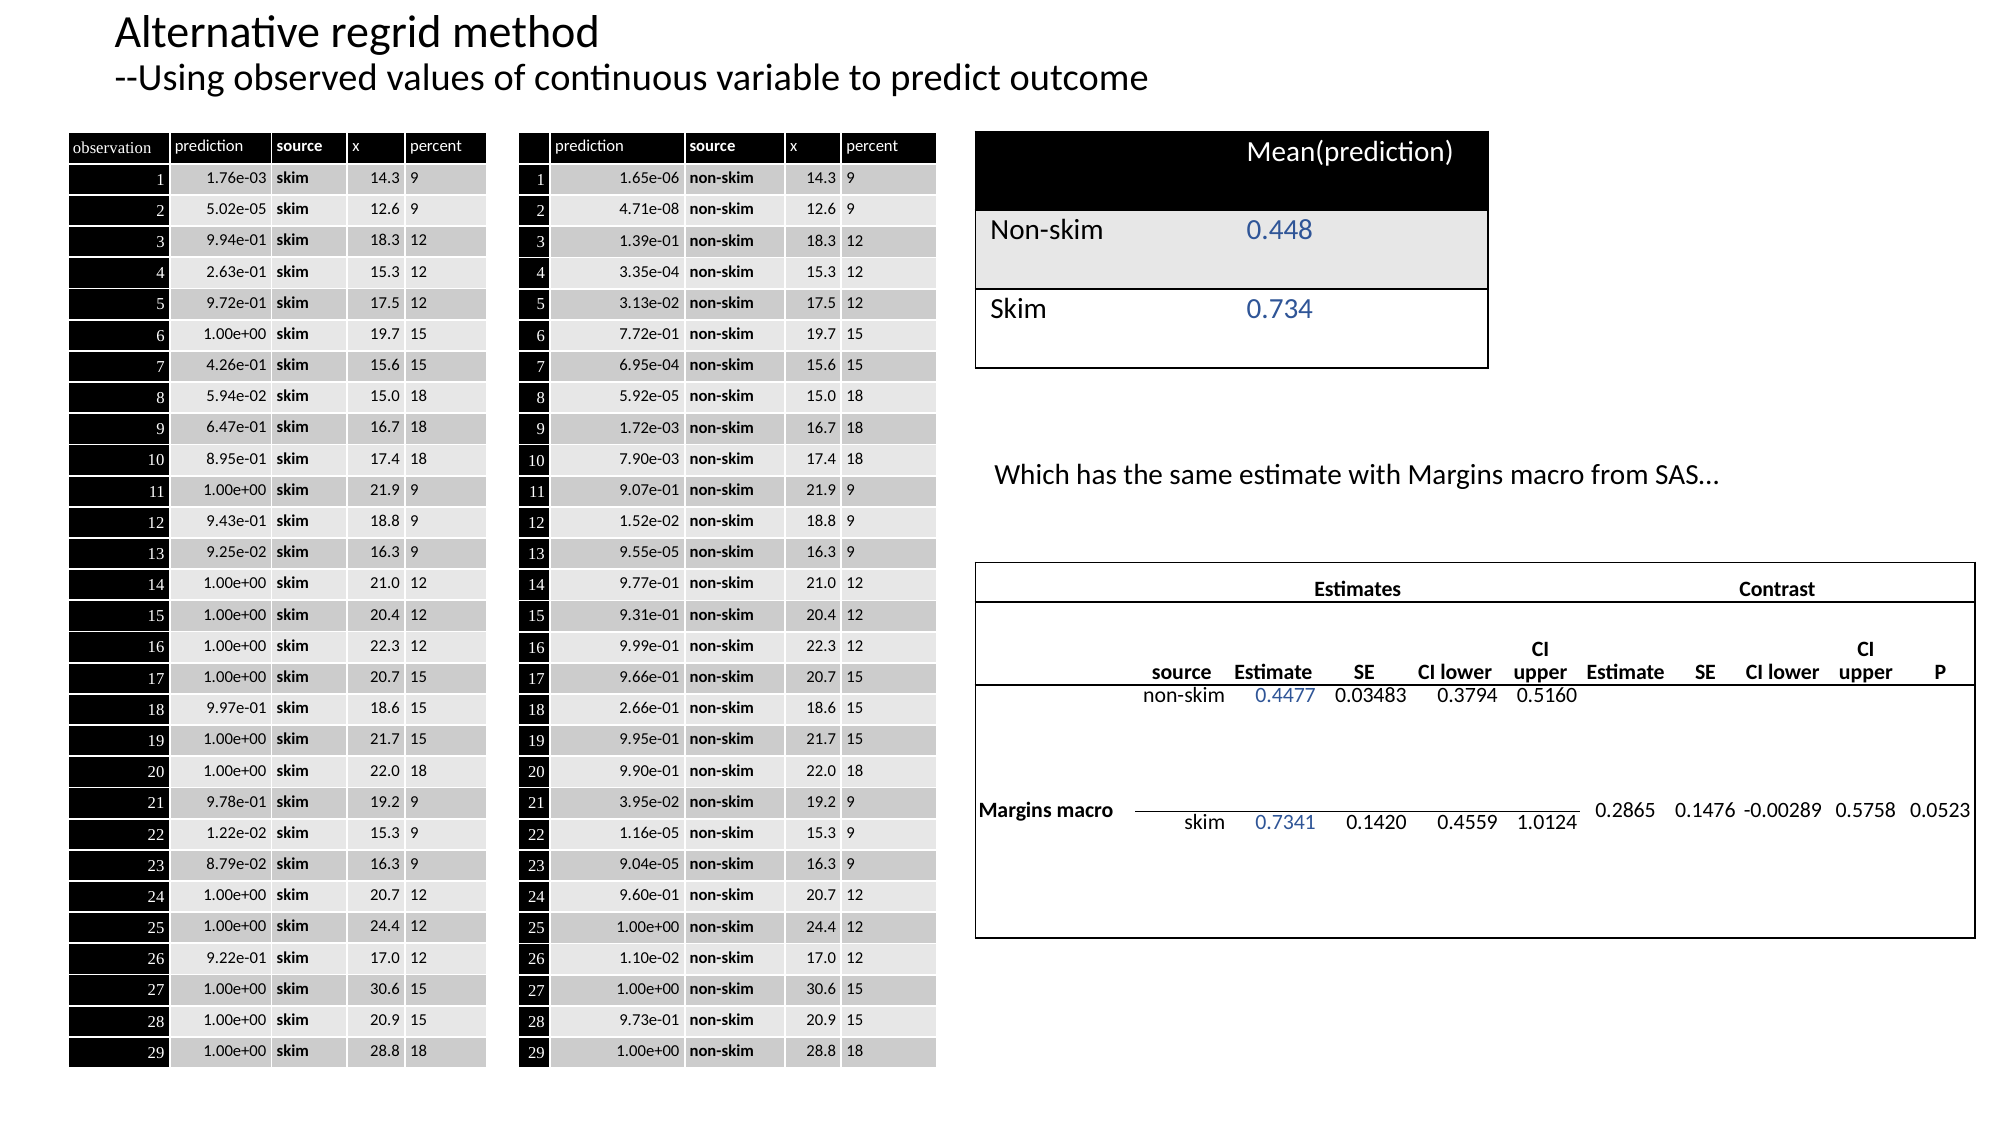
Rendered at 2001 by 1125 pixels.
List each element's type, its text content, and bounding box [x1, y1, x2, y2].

table_cell 15 [406, 975, 486, 1005]
table_cell 0.03483 [1319, 686, 1410, 811]
table_cell 18 [406, 414, 486, 444]
table_cell 7 [69, 352, 169, 381]
table_cell 20.7 [348, 664, 404, 693]
table_cell 18.6 [348, 695, 404, 724]
table_cell 9.77e-01 [551, 570, 684, 600]
table_cell non-skim [686, 944, 784, 974]
table_cell 15.3 [786, 820, 840, 849]
table_cell 9.99e-01 [551, 633, 684, 662]
table_cell 12 [406, 882, 486, 911]
table_cell 11 [519, 477, 549, 506]
table_cell non-skim [686, 227, 784, 257]
table_cell 9.25e-02 [171, 539, 271, 568]
table_cell 1.76e-03 [171, 165, 271, 194]
table_cell 1.00e+00 [171, 913, 271, 942]
table_cell 7.90e-03 [551, 445, 684, 475]
table_cell 15 [406, 664, 486, 693]
table_cell 14 [519, 570, 549, 600]
table_cell 9 [406, 851, 486, 880]
table_cell 9 [69, 414, 169, 444]
table_cell 1.00e+00 [171, 757, 271, 787]
table_cell 17.0 [786, 944, 840, 974]
table_cell 14.3 [348, 165, 404, 194]
table_cell 9 [406, 196, 486, 225]
table_cell 20.7 [348, 882, 404, 911]
table_cell 0.4477 [1228, 686, 1319, 811]
table_cell 9 [842, 165, 936, 194]
table_cell 25 [69, 913, 169, 942]
table_cell 9.73e-01 [551, 1007, 684, 1036]
table_cell non-skim [686, 976, 784, 1005]
table_cell 2 [519, 196, 549, 225]
table_cell 17.5 [348, 289, 404, 319]
table_cell 9.04e-05 [551, 851, 684, 880]
table_cell 26 [519, 944, 549, 974]
table_cell 15.6 [348, 352, 404, 381]
table_cell 1.00e+00 [551, 976, 684, 1005]
table_cell 1.00e+00 [171, 632, 271, 662]
table_cell 15.6 [786, 352, 840, 381]
table_cell 2.63e-01 [171, 258, 271, 288]
table_cell 9.43e-01 [171, 508, 271, 537]
table_cell 5 [69, 289, 169, 319]
table_cell 6.95e-04 [551, 352, 684, 381]
table_cell 15.3 [348, 258, 404, 288]
table_cell 12 [842, 601, 936, 631]
table_cell non-skim [686, 851, 784, 880]
table_cell 4.71e-08 [551, 196, 684, 225]
table_cell 15 [69, 601, 169, 631]
table_cell 1.0124 [1501, 812, 1580, 937]
table_cell 17.4 [786, 445, 840, 475]
table_header prediction [171, 133, 271, 163]
table_cell 0.3794 [1410, 686, 1501, 811]
table_cell 9 [842, 539, 936, 568]
table_cell 19.7 [786, 321, 840, 350]
table_cell non-skim [686, 757, 784, 787]
table_cell 19.7 [348, 321, 404, 350]
table_header percent [842, 133, 936, 163]
table_cell 15 [842, 1007, 936, 1036]
table_cell 28 [519, 1007, 549, 1036]
table_cell 1.00e+00 [171, 1007, 271, 1036]
table_cell skim [272, 414, 346, 444]
table_cell 16 [519, 633, 549, 662]
table_cell 8.95e-01 [171, 445, 271, 475]
table_cell 18 [842, 757, 936, 787]
table_cell non-skim [686, 290, 784, 319]
table_cell 18.3 [348, 227, 404, 256]
table_cell 15.3 [786, 258, 840, 288]
table_cell 18 [69, 695, 169, 724]
table_cell skim [272, 570, 346, 599]
table_cell 0.1476 [1671, 686, 1740, 937]
table_cell 10 [519, 445, 549, 475]
table_cell 18.8 [786, 508, 840, 537]
table_cell 0.5160 [1501, 686, 1580, 811]
table_cell 30.6 [348, 975, 404, 1005]
table_cell 0.448 [1232, 211, 1487, 288]
table_cell 15 [842, 976, 936, 1005]
table_cell non-skim [686, 445, 784, 475]
table_cell 1.16e-05 [551, 820, 684, 849]
table_cell 9.31e-01 [551, 601, 684, 631]
table_cell non-skim [686, 508, 784, 537]
table_cell non-skim [686, 383, 784, 412]
table_cell 9.97e-01 [171, 695, 271, 724]
table_cell 1 [519, 165, 549, 194]
table_cell 22 [69, 820, 169, 849]
table_cell 9.78e-01 [171, 788, 271, 818]
table_cell SE [1319, 603, 1410, 684]
table_cell 12 [406, 570, 486, 599]
table_cell 8 [69, 383, 169, 412]
table_cell [976, 603, 1135, 684]
table_cell 0.0523 [1906, 686, 1974, 937]
table_cell 0.1420 [1319, 812, 1410, 937]
table_cell P [1906, 603, 1974, 684]
table_cell 21.0 [786, 570, 840, 600]
table_cell 15 [406, 321, 486, 350]
table_cell 9.95e-01 [551, 726, 684, 755]
table_cell Margins macro [976, 686, 1135, 937]
table_cell 1.52e-02 [551, 508, 684, 537]
table_cell 15 [406, 1007, 486, 1036]
table_cell 15 [842, 352, 936, 381]
table_cell 18.3 [786, 227, 840, 257]
table_cell skim [272, 227, 346, 256]
table_header [976, 563, 1135, 601]
table_cell skim [272, 165, 346, 194]
table_cell 16 [69, 632, 169, 662]
table_cell non-skim [686, 539, 784, 568]
table_cell 16.3 [786, 851, 840, 880]
table_cell 9 [842, 788, 936, 818]
table_cell 0.2865 [1580, 686, 1671, 937]
table_cell 28.8 [348, 1038, 404, 1067]
table_cell 8.79e-02 [171, 851, 271, 880]
table_cell 21.9 [786, 477, 840, 506]
table_cell 9 [842, 477, 936, 506]
table_cell 3 [69, 227, 169, 256]
table_cell 15.3 [348, 820, 404, 849]
table_cell 6.47e-01 [171, 414, 271, 444]
table_cell 6 [519, 321, 549, 350]
table_cell non-skim [686, 788, 784, 818]
table_cell 30.6 [786, 976, 840, 1005]
table_header [976, 133, 1232, 209]
table_cell 9 [842, 851, 936, 880]
table_cell 28 [69, 1007, 169, 1036]
table_cell 0.7341 [1228, 812, 1319, 937]
table_cell 12 [842, 882, 936, 911]
table_cell non-skim [686, 601, 784, 631]
table_cell 9 [406, 477, 486, 506]
table_cell 2.66e-01 [551, 695, 684, 724]
table_cell 7 [519, 352, 549, 381]
table_cell 17.5 [786, 290, 840, 319]
table_cell 22.3 [786, 633, 840, 662]
table_cell 18 [842, 383, 936, 412]
table_cell 21 [69, 788, 169, 818]
table_cell CI lower [1410, 603, 1501, 684]
table_cell non-skim [686, 726, 784, 755]
table_cell 21.0 [348, 570, 404, 599]
table_cell 0.734 [1232, 290, 1487, 367]
table_cell 12.6 [348, 196, 404, 225]
table_cell skim [272, 258, 346, 288]
table_cell 9 [406, 508, 486, 537]
table_cell non-skim [686, 258, 784, 288]
table_cell non-skim [686, 196, 784, 225]
table_header Contrast [1580, 563, 1974, 601]
table_cell 1.00e+00 [171, 321, 271, 350]
table_cell 9.07e-01 [551, 477, 684, 506]
table_cell skim [272, 321, 346, 350]
table_cell 14.3 [786, 165, 840, 194]
table_cell 1.00e+00 [171, 664, 271, 693]
table_cell skim [272, 508, 346, 537]
table_cell 20 [519, 757, 549, 787]
table_header observation [69, 133, 169, 163]
table_cell 18 [406, 445, 486, 475]
table_cell 20.9 [348, 1007, 404, 1036]
table_cell Skim [976, 290, 1232, 367]
table_cell 24.4 [348, 913, 404, 942]
table_cell 21.7 [348, 726, 404, 755]
table_cell CI upper [1826, 603, 1906, 684]
text_box Which has the same estimate with Margins macro from SAS… [979, 448, 1735, 498]
table_cell 19.2 [786, 788, 840, 818]
table_cell 4 [519, 258, 549, 288]
table_cell 21 [519, 788, 549, 818]
table_cell non-skim [686, 633, 784, 662]
table_cell non-skim [686, 1007, 784, 1036]
table_cell 3.13e-02 [551, 290, 684, 319]
table_cell 20.4 [348, 601, 404, 631]
table_cell 5.92e-05 [551, 383, 684, 412]
table_cell 18 [519, 695, 549, 724]
table_cell 15 [842, 695, 936, 724]
table_cell non-skim [686, 1038, 784, 1067]
table_cell CI lower [1740, 603, 1826, 684]
table_cell 15 [406, 352, 486, 381]
table_cell 1.72e-03 [551, 414, 684, 444]
table_cell 7.72e-01 [551, 321, 684, 350]
table_cell 2 [69, 196, 169, 225]
table_cell non-skim [686, 165, 784, 194]
table_cell 19.2 [348, 788, 404, 818]
table_cell 12 [842, 913, 936, 943]
table_cell 12 [842, 944, 936, 974]
table_cell 29 [519, 1038, 549, 1067]
table_cell 9 [406, 820, 486, 849]
table_cell 17.0 [348, 944, 404, 974]
table_cell 12 [406, 944, 486, 974]
table_header prediction [551, 133, 684, 163]
table_cell 17 [69, 664, 169, 693]
table_cell 12 [842, 258, 936, 288]
table_cell non-skim [686, 352, 784, 381]
table_cell 3.35e-04 [551, 258, 684, 288]
table_cell 9 [842, 196, 936, 225]
table_cell 16.7 [786, 414, 840, 444]
table_cell source [1135, 603, 1228, 684]
table_cell non-skim [686, 321, 784, 350]
table_cell skim [272, 383, 346, 412]
table_cell 12 [406, 289, 486, 319]
table_cell Estimate [1580, 603, 1671, 684]
table_cell 16.7 [348, 414, 404, 444]
table_cell CI upper [1501, 603, 1580, 684]
table_cell 12 [842, 570, 936, 600]
table_cell 29 [69, 1038, 169, 1067]
table_cell 25 [519, 913, 549, 943]
table_cell 18.8 [348, 508, 404, 537]
table_cell 12 [406, 258, 486, 288]
table_cell 9 [842, 508, 936, 537]
table_cell 10 [69, 445, 169, 475]
table_cell skim [272, 664, 346, 693]
table_cell 15 [519, 601, 549, 631]
table_cell 9.66e-01 [551, 664, 684, 693]
table_cell 27 [69, 975, 169, 1005]
table_cell 12 [519, 508, 549, 537]
table_cell skim [272, 944, 346, 974]
table_cell 12 [406, 632, 486, 662]
table_cell 15.0 [786, 383, 840, 412]
table_cell skim [272, 352, 346, 381]
table_cell 18 [842, 445, 936, 475]
table_cell 12 [842, 290, 936, 319]
table_header Estimates [1135, 563, 1580, 601]
table_cell 0.5758 [1826, 686, 1906, 937]
table_header source [686, 133, 784, 163]
table_cell 13 [69, 539, 169, 568]
table_cell 11 [69, 477, 169, 506]
table_header x [786, 133, 840, 163]
table_cell 0.4559 [1410, 812, 1501, 937]
table_cell 15 [406, 695, 486, 724]
table_cell skim [272, 289, 346, 319]
table_cell non-skim [686, 695, 784, 724]
table_cell non-skim [686, 414, 784, 444]
table_cell 18 [842, 414, 936, 444]
table_cell 4 [69, 258, 169, 288]
table_cell 24.4 [786, 913, 840, 943]
table_cell 9 [406, 165, 486, 194]
table_cell 9.94e-01 [171, 227, 271, 256]
table_cell 24 [519, 882, 549, 911]
table_cell 13 [519, 539, 549, 568]
table_cell 18 [842, 1038, 936, 1067]
table_cell 24 [69, 882, 169, 911]
table_cell 1.00e+00 [551, 913, 684, 943]
table_cell 12 [406, 601, 486, 631]
table_cell 19 [69, 726, 169, 755]
table_cell 12 [842, 227, 936, 257]
table_cell 12 [406, 227, 486, 256]
table_cell Non-skim [976, 211, 1232, 288]
table_cell 17 [519, 664, 549, 693]
table_cell 3.95e-02 [551, 788, 684, 818]
table_cell 22.0 [348, 757, 404, 787]
table_header source [272, 133, 346, 163]
table_cell non-skim [686, 477, 784, 506]
table_cell skim [272, 851, 346, 880]
table_cell 16.3 [348, 851, 404, 880]
table_cell 1.00e+00 [171, 570, 271, 599]
table_cell 14 [69, 570, 169, 599]
table_cell skim [272, 196, 346, 225]
table_cell 12 [406, 913, 486, 942]
table_cell 3 [519, 227, 549, 257]
table_cell non-skim [686, 570, 784, 600]
table_cell 18 [406, 757, 486, 787]
table_cell 15.0 [348, 383, 404, 412]
table_cell 9.55e-05 [551, 539, 684, 568]
table_cell 9.90e-01 [551, 757, 684, 787]
table_cell skim [272, 820, 346, 849]
table_cell 8 [519, 383, 549, 412]
table_cell skim [272, 1038, 346, 1067]
table_cell skim [272, 1007, 346, 1036]
table_cell 9.22e-01 [171, 944, 271, 974]
table_cell 1.00e+00 [171, 1038, 271, 1067]
table_cell 9 [406, 788, 486, 818]
table_cell 5 [519, 290, 549, 319]
table_cell 9 [406, 539, 486, 568]
table_cell skim [272, 539, 346, 568]
table_cell -0.00289 [1740, 686, 1826, 937]
table_cell 16.3 [786, 539, 840, 568]
table_cell 21.9 [348, 477, 404, 506]
table_cell skim [272, 882, 346, 911]
table_cell skim [272, 975, 346, 1005]
table_cell 22.0 [786, 757, 840, 787]
table_header [519, 133, 549, 163]
table_cell 1.65e-06 [551, 165, 684, 194]
table_cell 22 [519, 820, 549, 849]
table_header Mean(prediction) [1232, 133, 1487, 209]
table_cell 18 [406, 1038, 486, 1067]
table_cell 26 [69, 944, 169, 974]
table_cell skim [272, 913, 346, 942]
table_cell 12.6 [786, 196, 840, 225]
table_cell skim [272, 445, 346, 475]
table_header percent [406, 133, 486, 163]
table_cell 19 [519, 726, 549, 755]
table_cell 28.8 [786, 1038, 840, 1067]
table_cell skim [272, 632, 346, 662]
table_cell 1.00e+00 [171, 601, 271, 631]
table_cell 1.00e+00 [171, 726, 271, 755]
table_cell 23 [519, 851, 549, 880]
table_cell non-skim [686, 882, 784, 911]
table_cell skim [272, 788, 346, 818]
table_cell skim [272, 726, 346, 755]
table_cell 6 [69, 321, 169, 350]
table_cell 9.72e-01 [171, 289, 271, 319]
table_cell 17.4 [348, 445, 404, 475]
table_cell 1.22e-02 [171, 820, 271, 849]
table_cell 1.00e+00 [171, 477, 271, 506]
table_cell 9 [519, 414, 549, 444]
table_cell 1.00e+00 [551, 1038, 684, 1067]
table_cell non-skim [686, 913, 784, 943]
table_cell skim [272, 477, 346, 506]
table_cell 15 [842, 726, 936, 755]
table_cell 20.4 [786, 601, 840, 631]
table_cell non-skim [686, 664, 784, 693]
table_cell 16.3 [348, 539, 404, 568]
table_cell non-skim [1135, 686, 1228, 811]
table_cell 20.7 [786, 882, 840, 911]
table_cell 27 [519, 976, 549, 1005]
table_cell 15 [842, 321, 936, 350]
table_cell 9.60e-01 [551, 882, 684, 911]
table_header x [348, 133, 404, 163]
table_cell 1.10e-02 [551, 944, 684, 974]
table_cell 21.7 [786, 726, 840, 755]
table_cell 20.7 [786, 664, 840, 693]
table_cell 5.02e-05 [171, 196, 271, 225]
table_cell non-skim [686, 820, 784, 849]
table_cell 23 [69, 851, 169, 880]
table_cell 22.3 [348, 632, 404, 662]
table_cell 1.00e+00 [171, 975, 271, 1005]
table_cell skim [272, 601, 346, 631]
table_cell skim [272, 757, 346, 787]
title Alternative regrid method --Using observed values of continuous variable to predict outcome [99, 0, 1807, 107]
table_cell 1.39e-01 [551, 227, 684, 257]
table_cell 20.9 [786, 1007, 840, 1036]
table_cell 1 [69, 165, 169, 194]
table_cell skim [1135, 812, 1228, 937]
table_cell 18.6 [786, 695, 840, 724]
table_cell SE [1671, 603, 1740, 684]
table_cell 9 [842, 820, 936, 849]
table_cell 15 [406, 726, 486, 755]
table_cell 20 [69, 757, 169, 787]
table_cell 1.00e+00 [171, 882, 271, 911]
table_cell 12 [842, 633, 936, 662]
table_cell 18 [406, 383, 486, 412]
table_cell Estimate [1228, 603, 1319, 684]
table_cell 5.94e-02 [171, 383, 271, 412]
table_cell 4.26e-01 [171, 352, 271, 381]
table_cell 15 [842, 664, 936, 693]
table_cell 12 [69, 508, 169, 537]
table_cell skim [272, 695, 346, 724]
